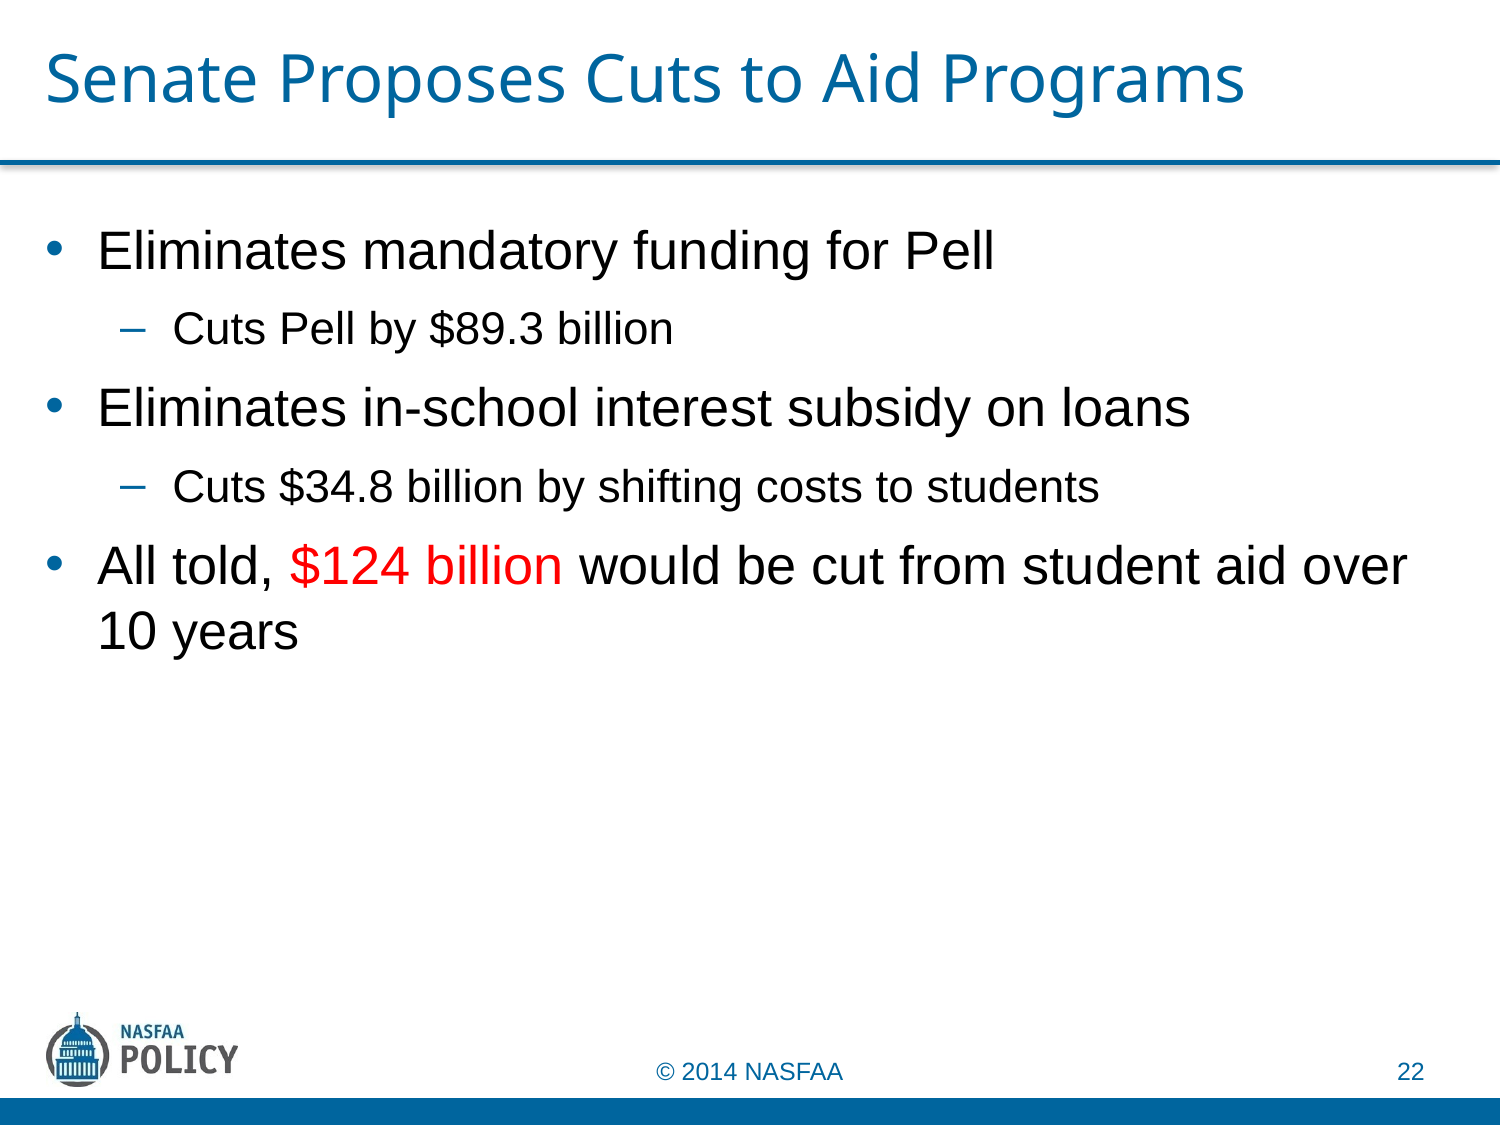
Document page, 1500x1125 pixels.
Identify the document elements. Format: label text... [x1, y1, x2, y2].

picture [46, 1012, 238, 1087]
list Eliminates mandatory funding for Pell Cuts Pell by $89.3 billion Eliminates in-school interest subsidy on loans Cuts $34.8 billion by shifting costs to students All told, $124 billion would be cut from student aid over 10 years [36, 207, 1451, 1001]
title Senate Proposes Cuts to Aid Programs [36, 0, 1451, 163]
